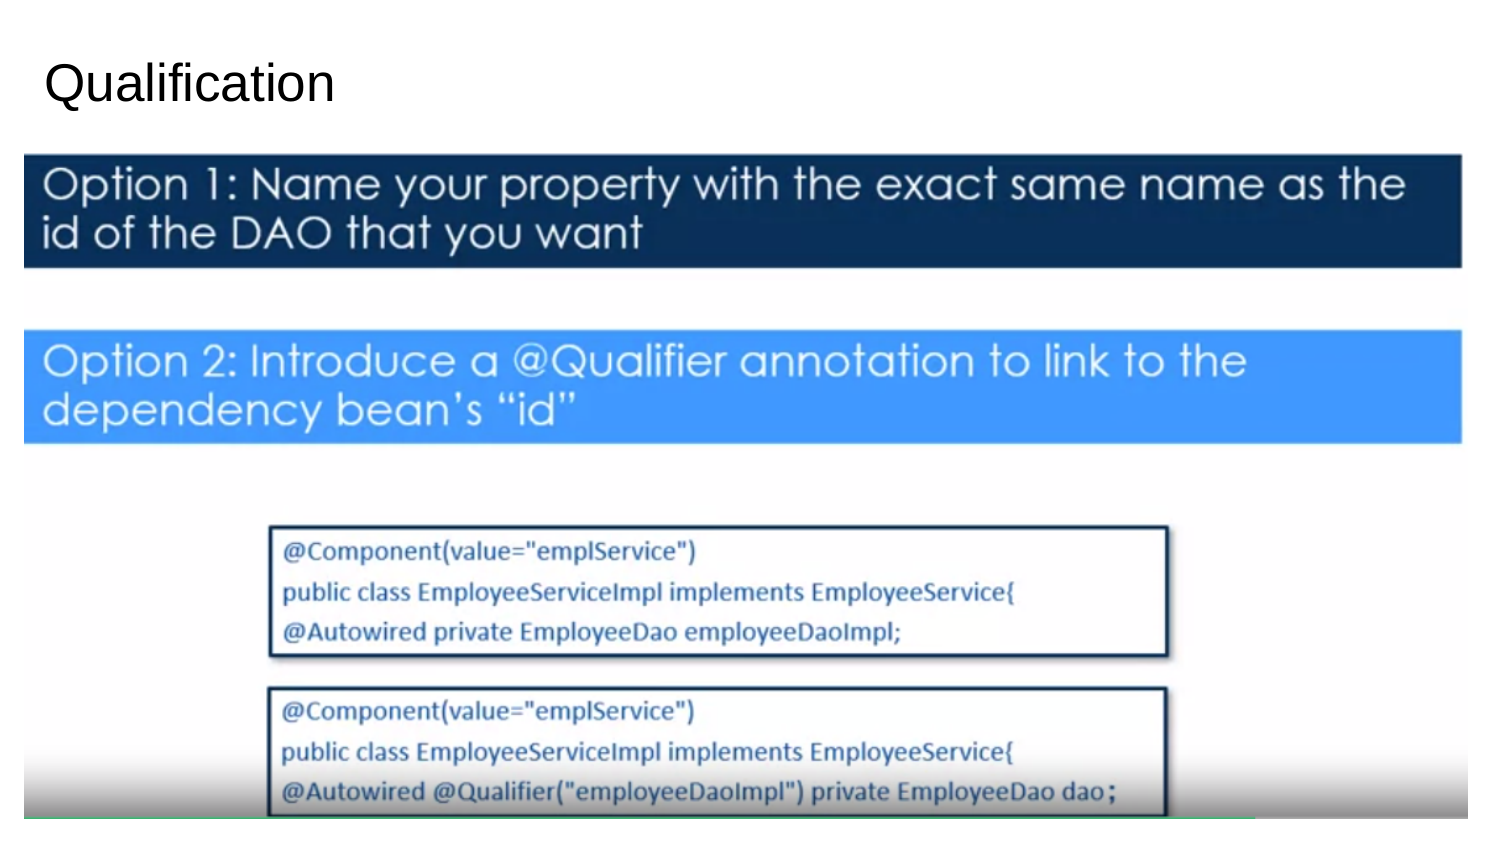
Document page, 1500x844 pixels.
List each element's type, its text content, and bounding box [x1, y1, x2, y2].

title Qualification [29, 33, 1428, 128]
picture [24, 152, 1469, 820]
